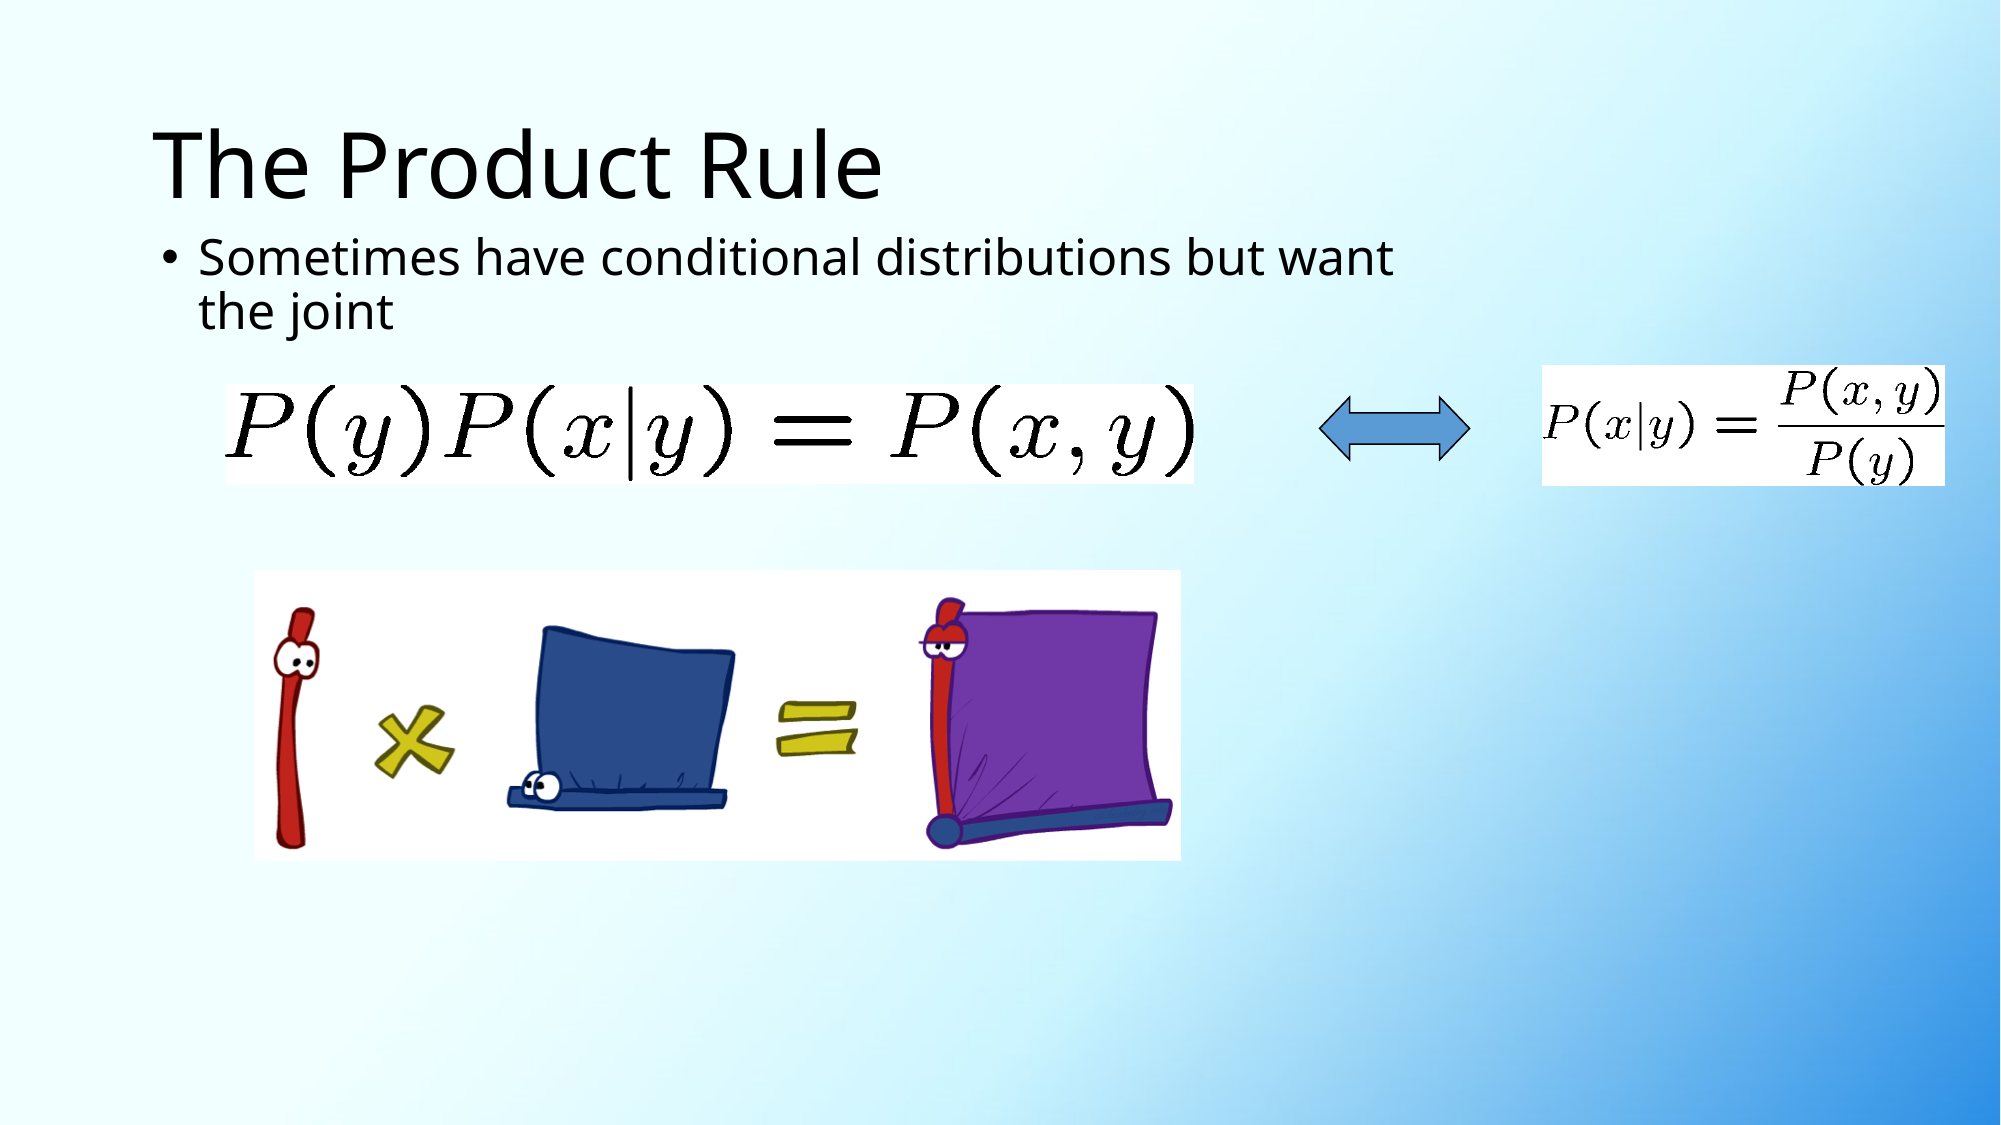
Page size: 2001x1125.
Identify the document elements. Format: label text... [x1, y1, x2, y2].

picture [0, 0, 2001, 1125]
text_box [1319, 397, 1470, 460]
list Sometimes have conditional distributions but want the joint [146, 224, 1457, 1005]
title The Product Rule [137, 59, 1863, 278]
